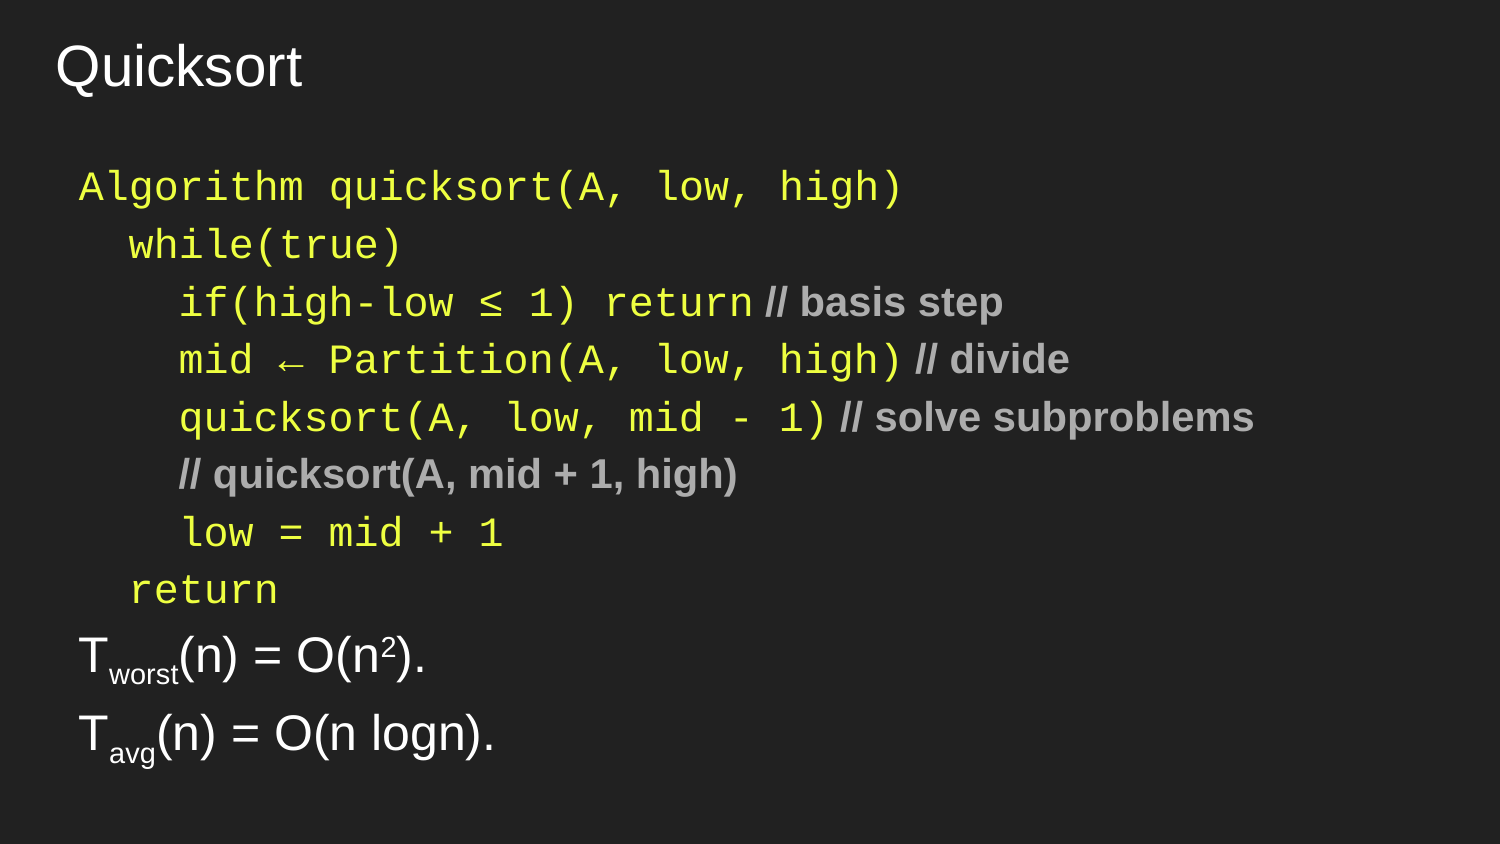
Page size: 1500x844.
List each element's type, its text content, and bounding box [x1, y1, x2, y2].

title Quicksort [40, 12, 1471, 126]
list Algorithm quicksort(A, low, high) while(true) if(high-low ≤ 1) return // basis step mid ← Partition(A, low, high) // divide quicksort(A, low, mid - 1) // solve subproblems // quicksort(A, mid + 1, high) low = mid + 1 return Tworst(n) = O(n2). Tavg(n) = O(n logn). [63, 136, 1437, 750]
